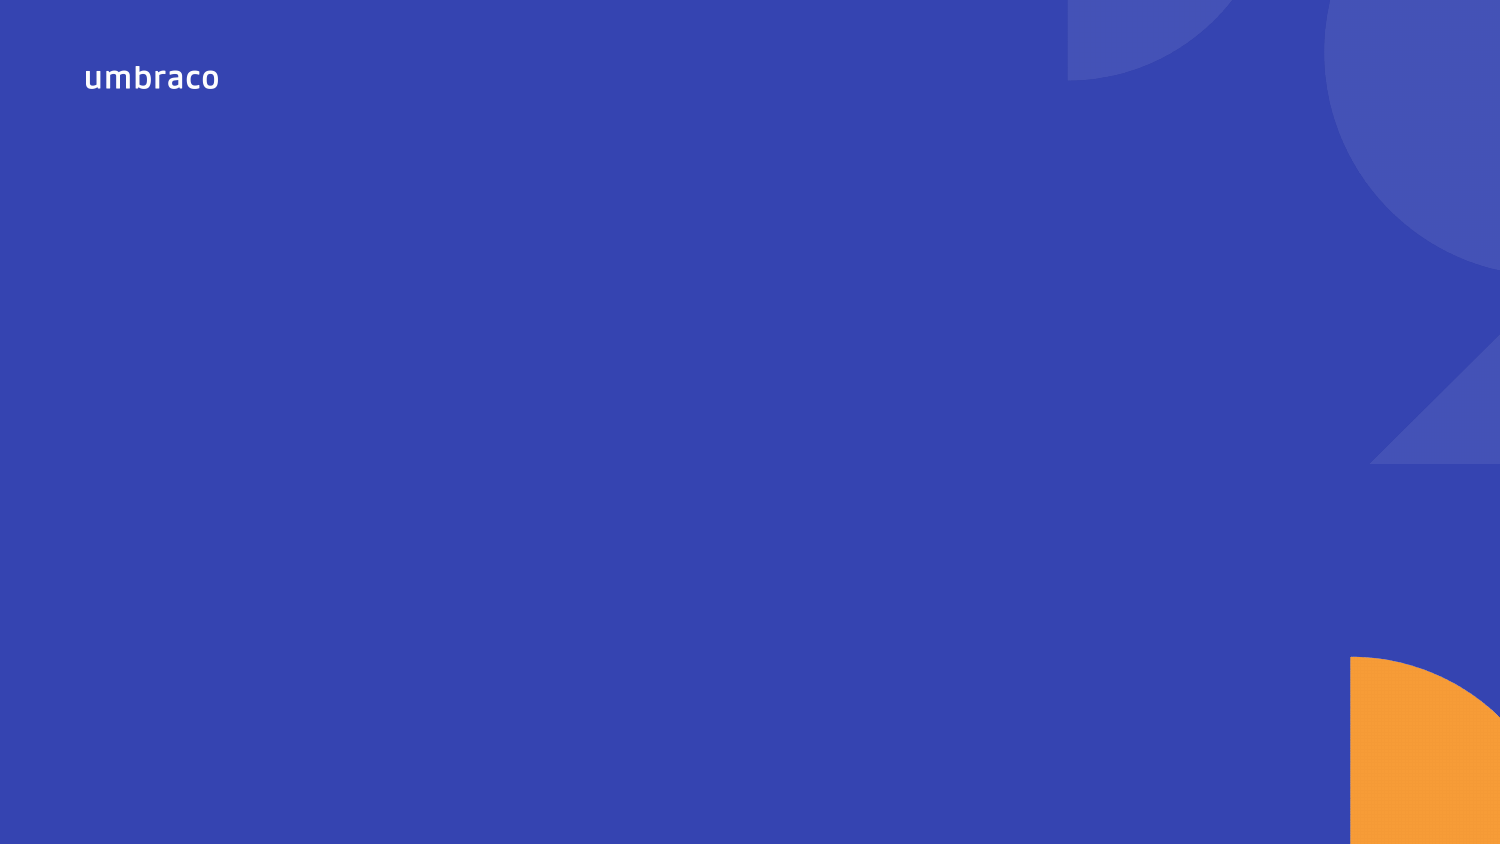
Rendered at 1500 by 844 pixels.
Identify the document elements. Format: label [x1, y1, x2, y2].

picture [1164, 612, 1500, 844]
picture [86, 66, 218, 89]
